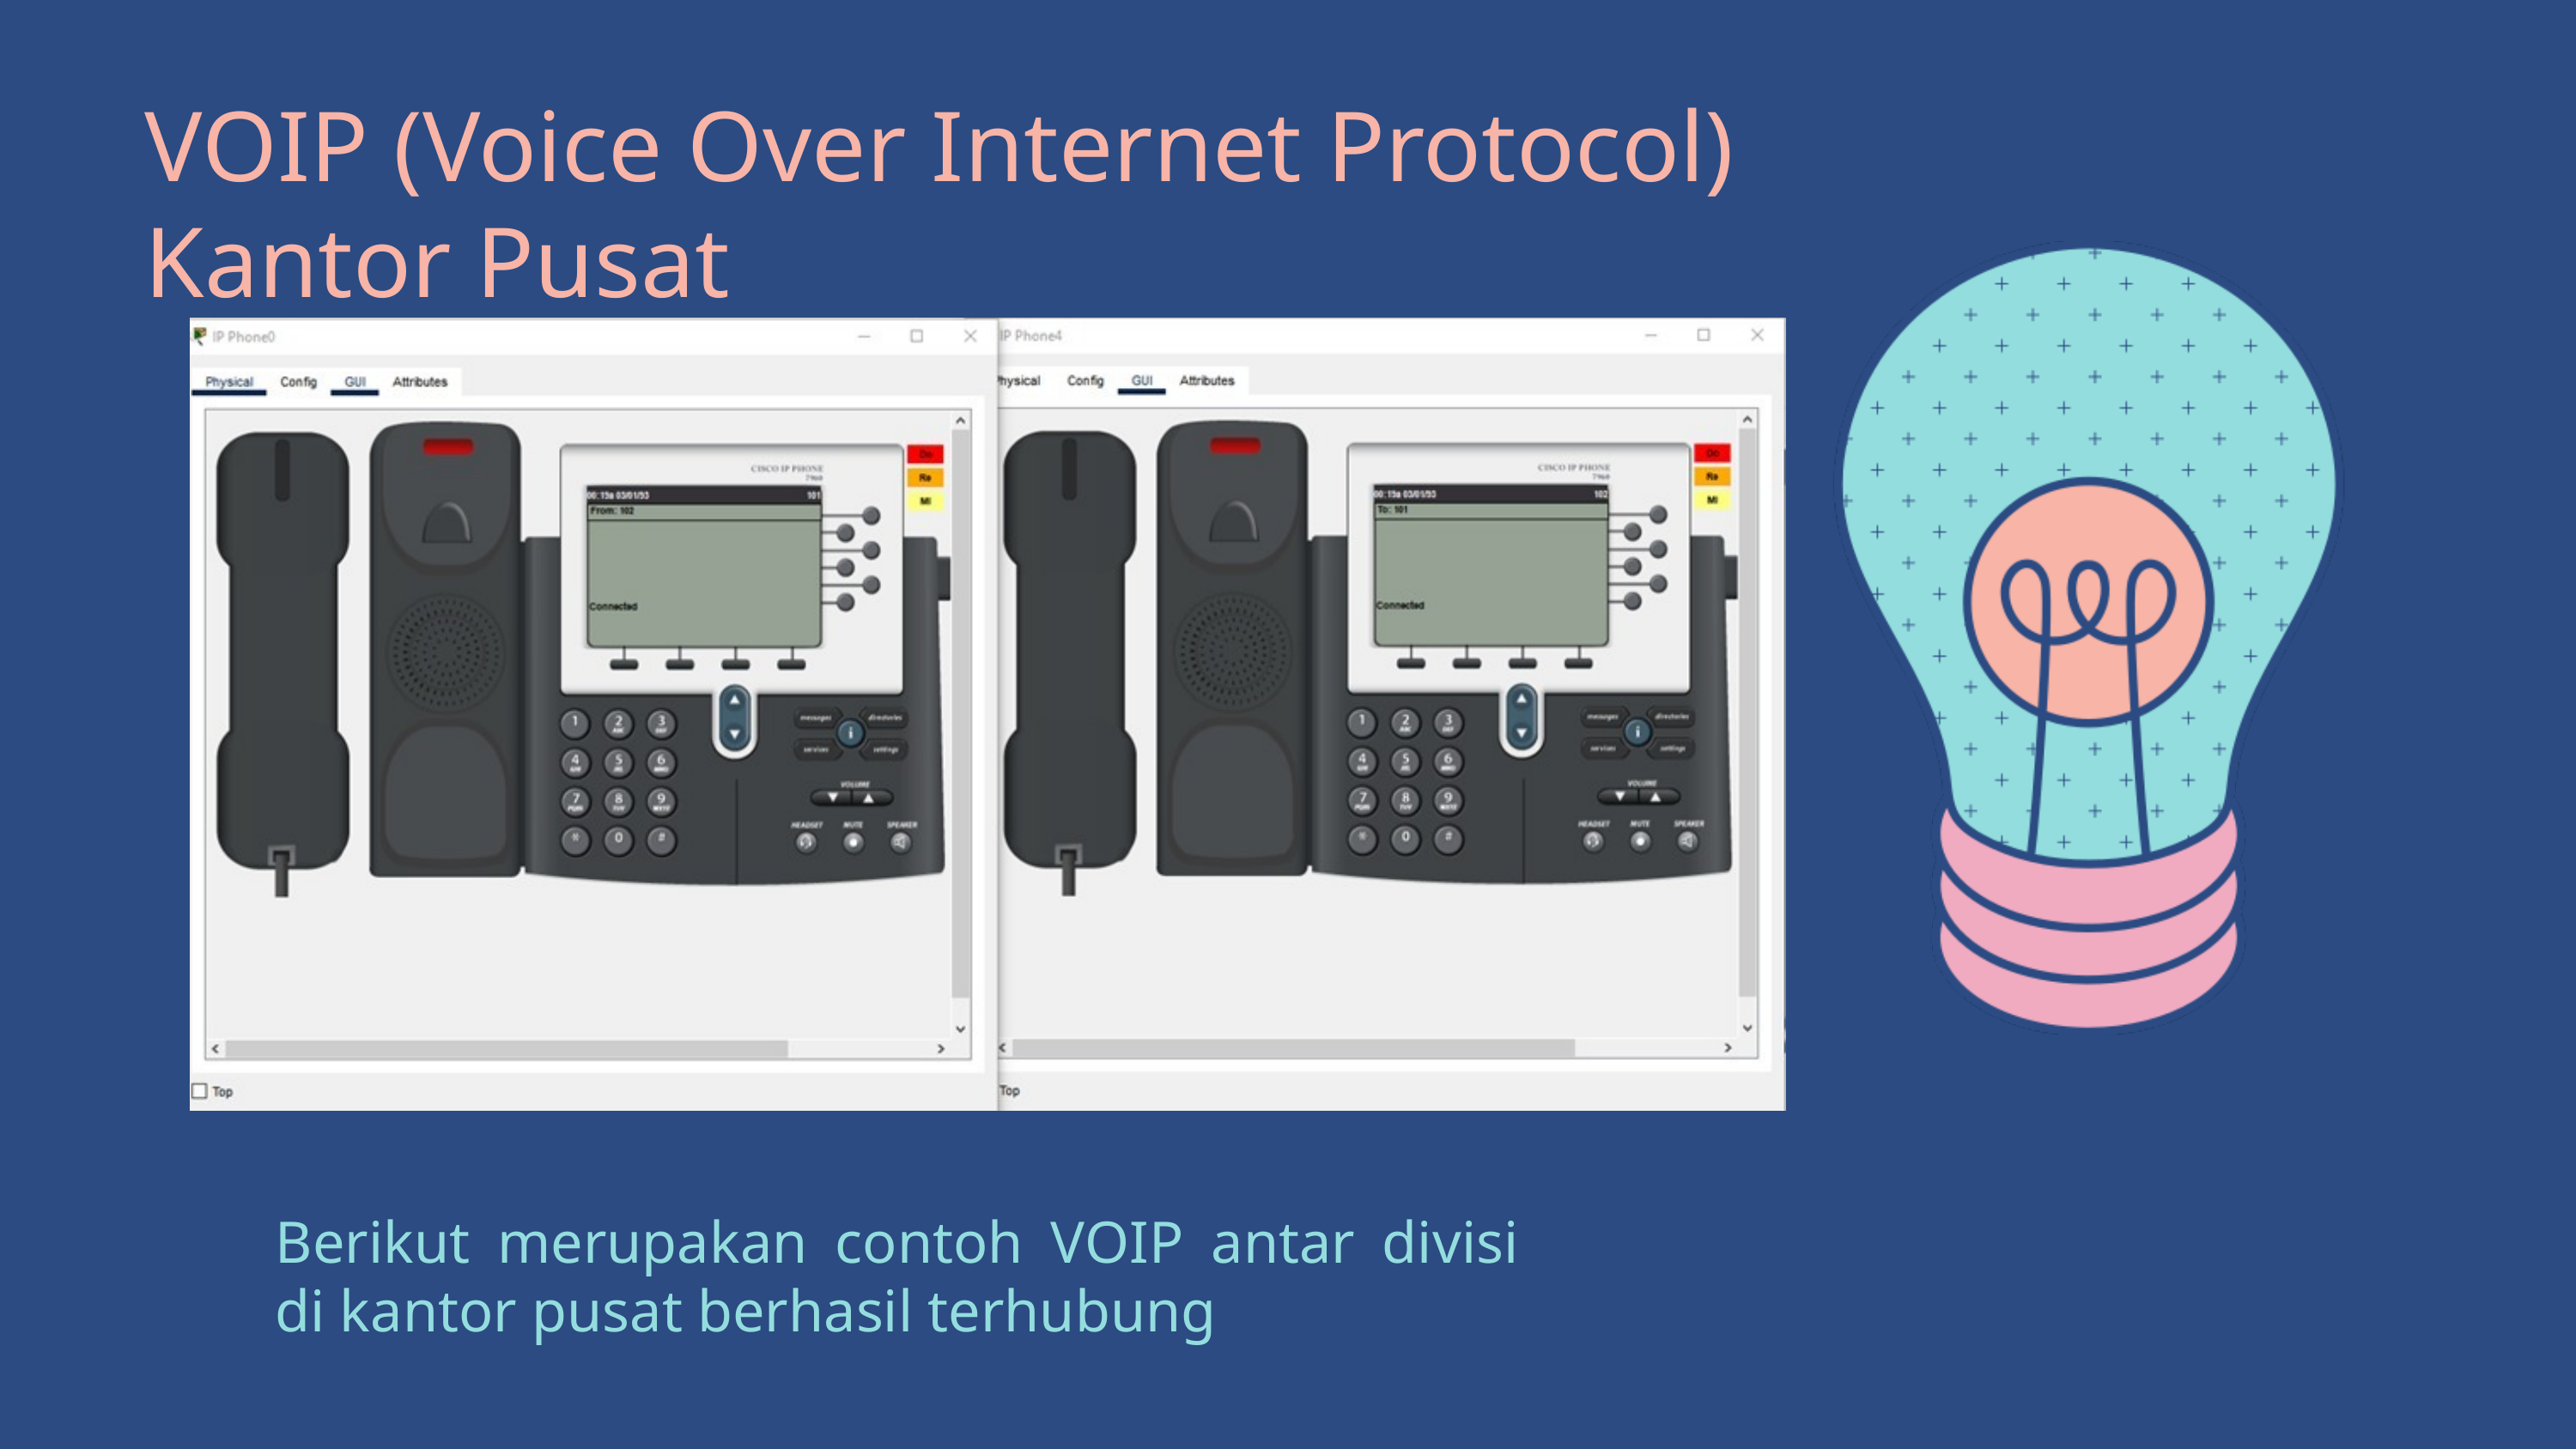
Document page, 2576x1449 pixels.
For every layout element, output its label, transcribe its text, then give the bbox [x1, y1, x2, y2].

picture [1831, 240, 2348, 1036]
text_box VOIP (Voice Over Internet Protocol) Kantor Pusat [144, 85, 1832, 318]
text_box Berikut merupakan contoh VOIP antar divisi di kantor pusat berhasil terhubung [275, 1205, 1521, 1343]
picture [190, 318, 1786, 1112]
